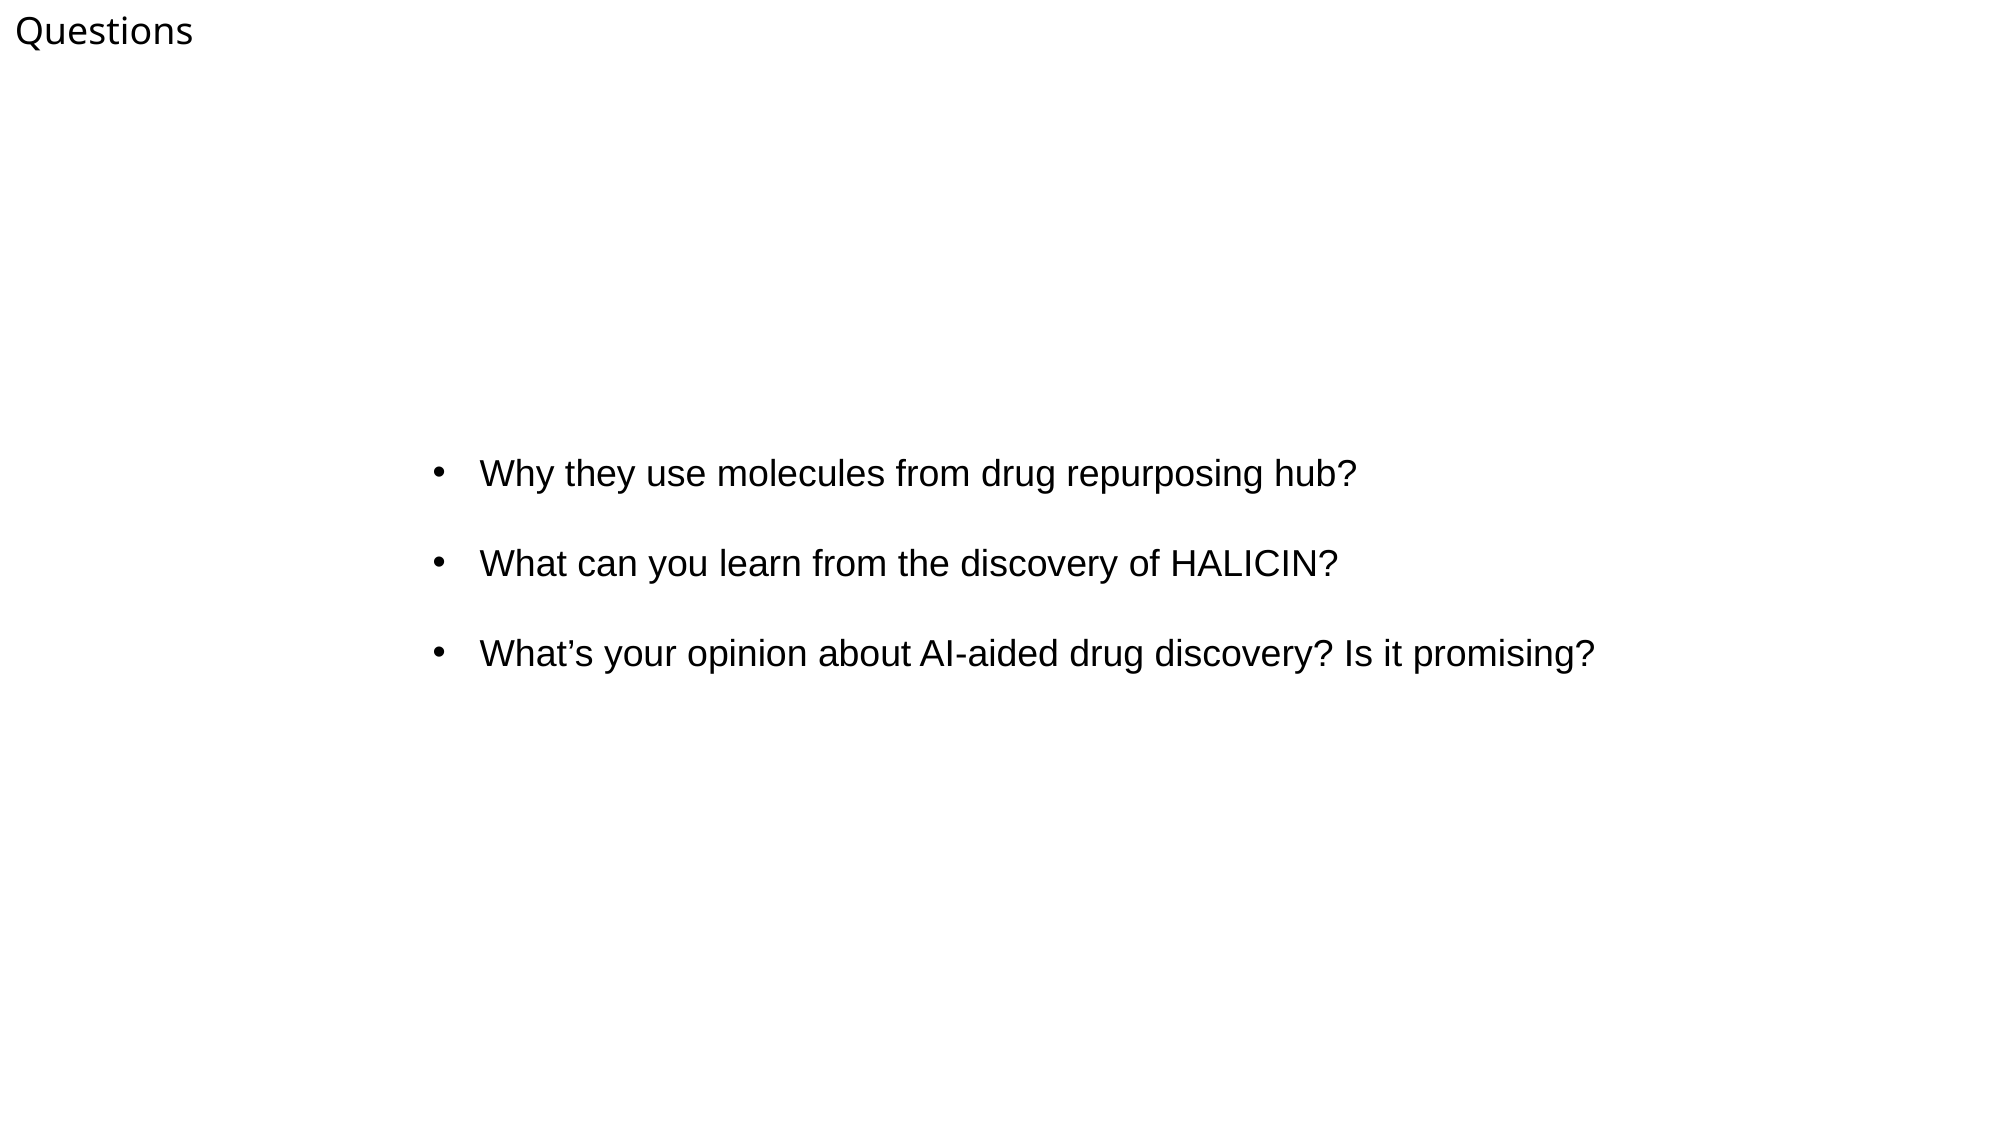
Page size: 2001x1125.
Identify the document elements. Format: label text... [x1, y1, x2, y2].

text_box Questions [0, 0, 979, 60]
text_box Why they use molecules from drug repurposing hub? What can you learn from the discovery of HALICIN? What’s your opinion about AI-aided drug discovery? Is it promising? [417, 441, 1734, 681]
